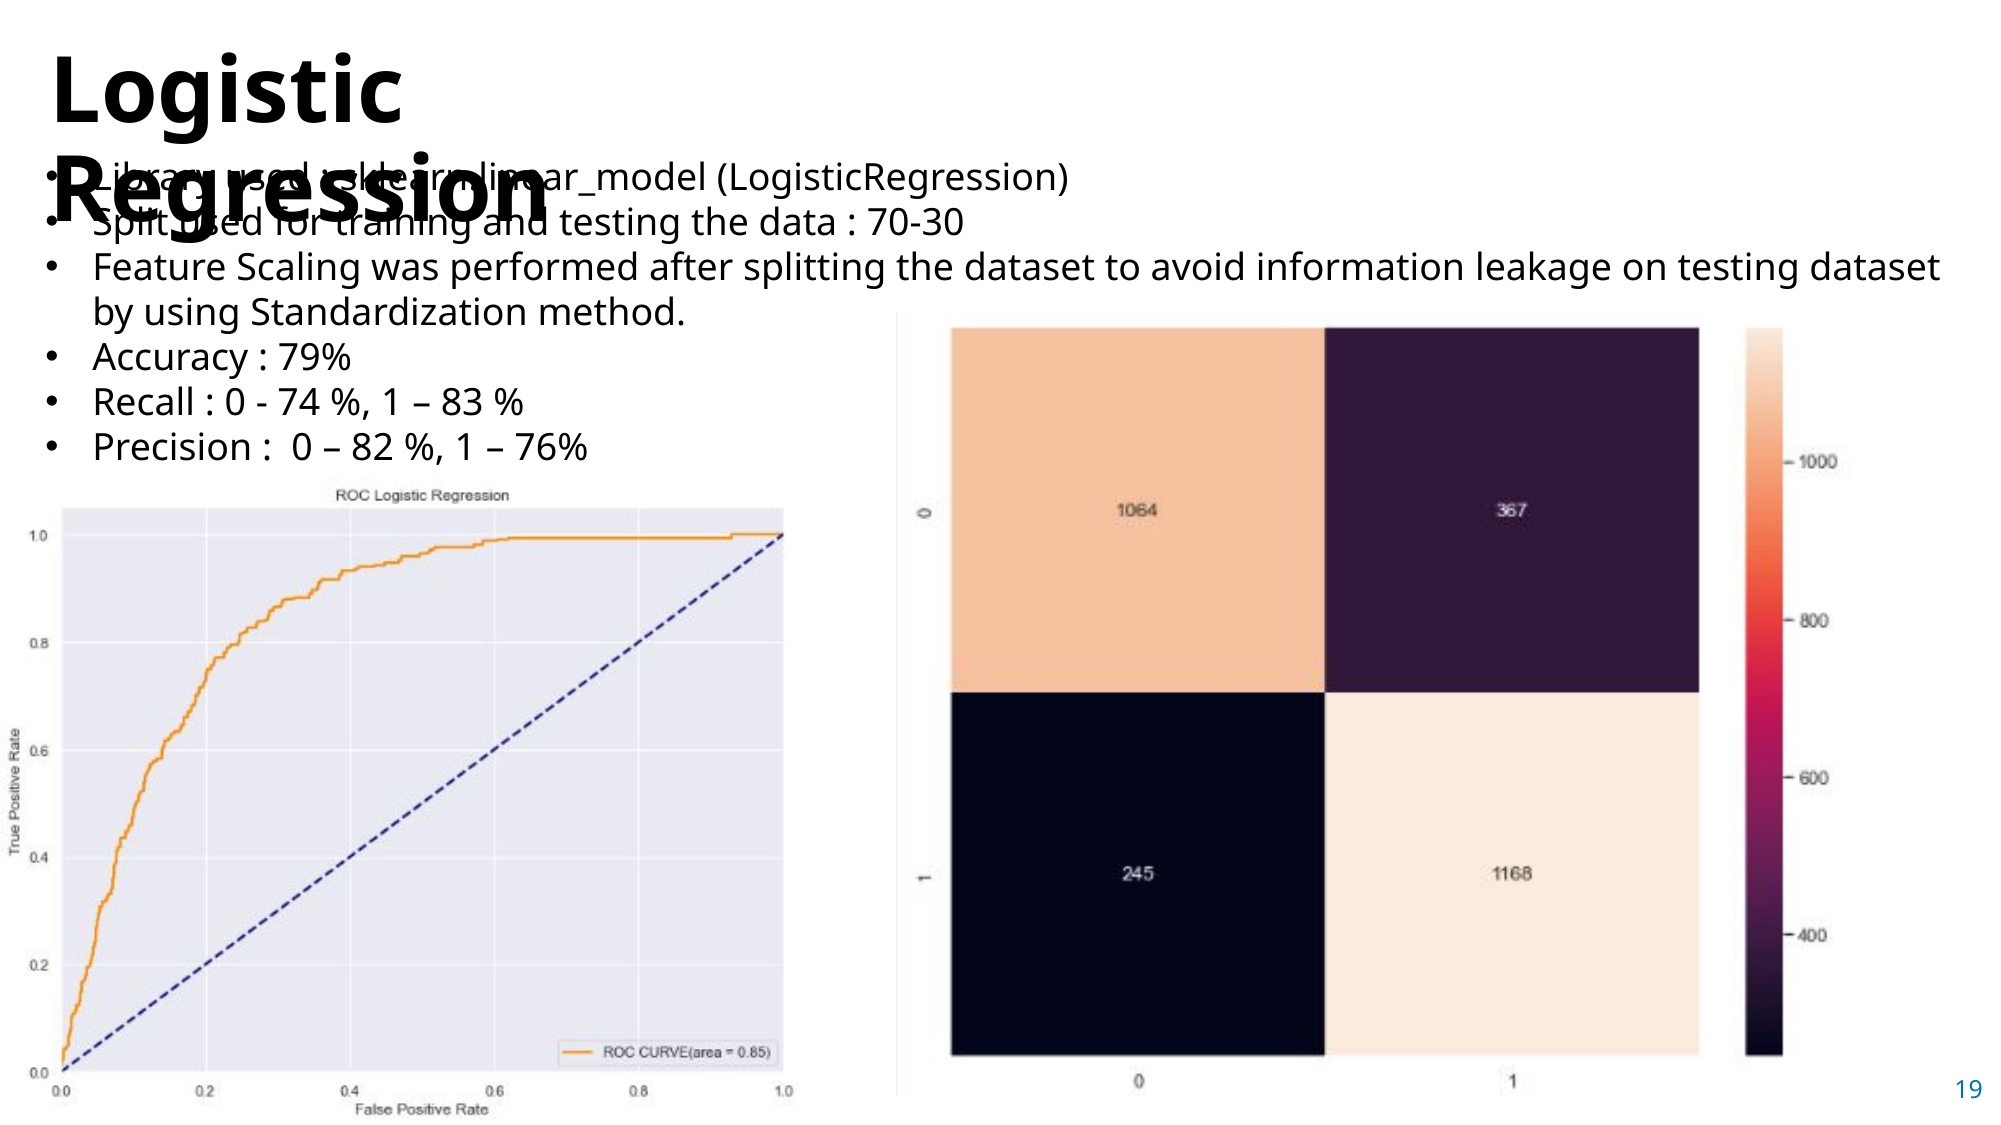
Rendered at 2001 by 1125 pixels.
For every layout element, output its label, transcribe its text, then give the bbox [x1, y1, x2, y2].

slide_number 19 [1927, 1060, 1998, 1121]
list Logistic Regression [34, 35, 896, 145]
text_box Library used : sklearn.linear_model (LogisticRegression) Split used for training and testing the data : 70-30 Feature Scaling was performed after splitting the dataset to avoid information leakage on testing dataset by using Standardization method. Accuracy : 79% Recall : 0 - 74 %, 1 – 83 % Precision : 0 – 82 %, 1 – 76% [30, 145, 1966, 476]
picture [896, 312, 1856, 1096]
picture [0, 478, 805, 1125]
